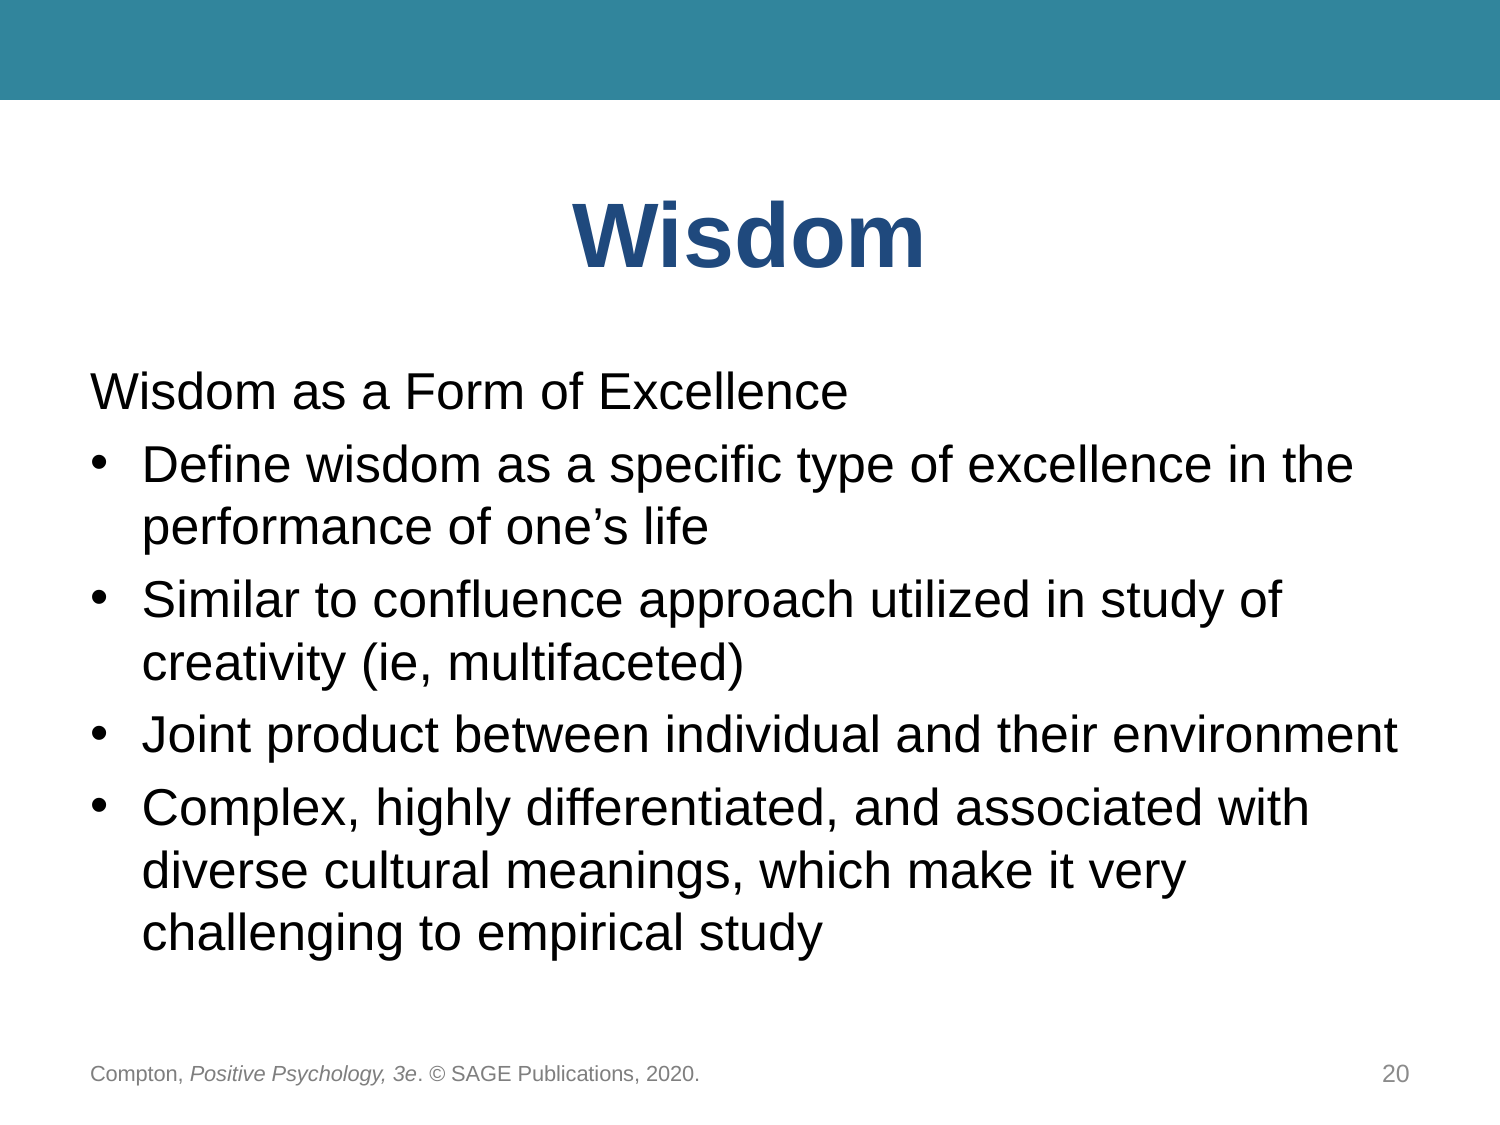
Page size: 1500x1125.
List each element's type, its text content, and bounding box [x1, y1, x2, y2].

title Wisdom [75, 137, 1425, 325]
slide_number 20 [1350, 1042, 1425, 1103]
list Wisdom as a Form of Excellence Define wisdom as a specific type of excellence in the performance of one’s life Similar to confluence approach utilized in study of creativity (ie, multifaceted) Joint product between individual and their environment Complex, highly differentiated, and associated with diverse cultural meanings, which make it very challenging to empirical study [75, 350, 1425, 1005]
footer Compton, Positive Psychology, 3e. © SAGE Publications, 2020. [75, 1042, 1313, 1103]
